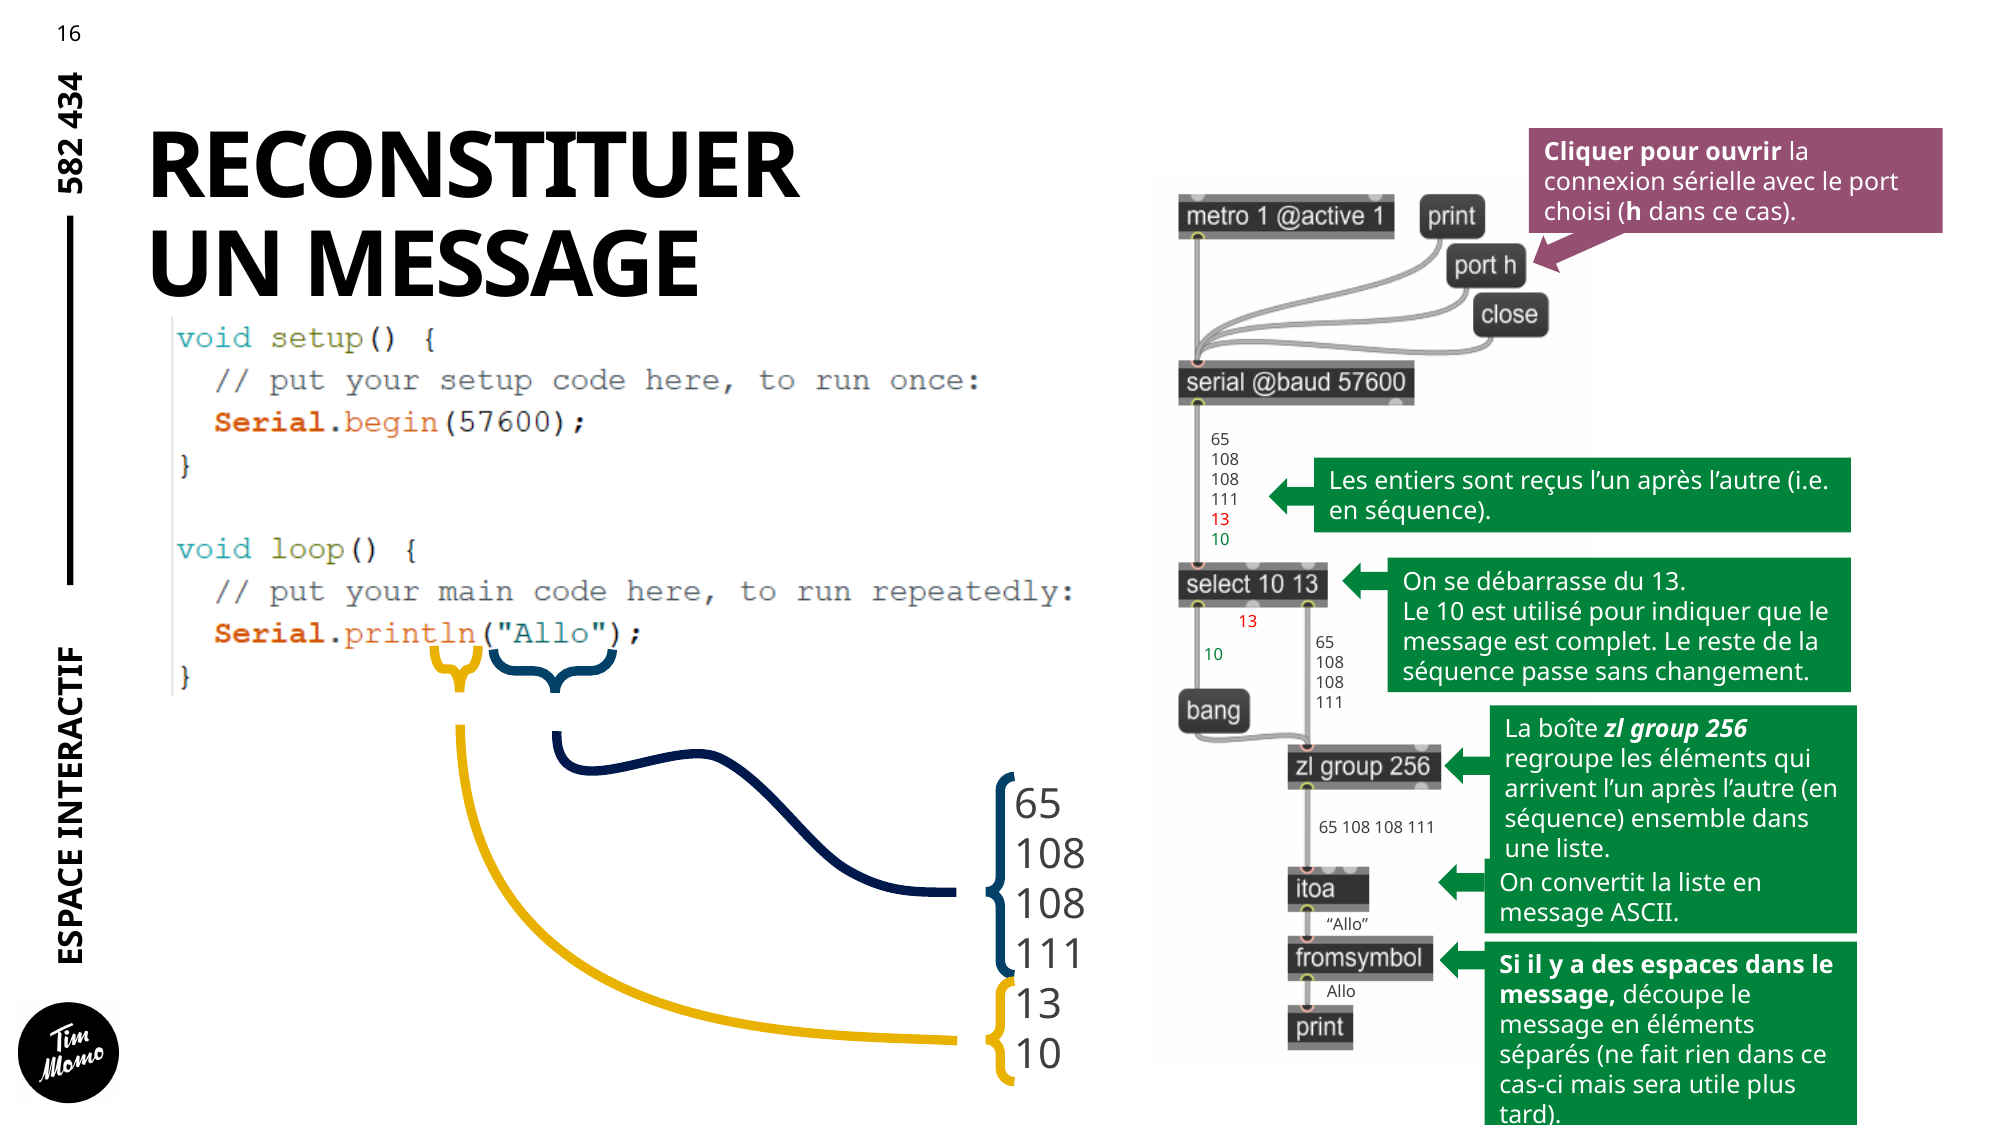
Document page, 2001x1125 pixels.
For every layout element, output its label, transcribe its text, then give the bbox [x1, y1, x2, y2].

title RECONSTITUER UN MESSAGE [130, 97, 886, 324]
picture [15, 1000, 123, 1107]
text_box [434, 645, 1516, 1082]
text_box Cliquer pour ouvrir la connexion sérielle avec le port choisi (h dans ce cas). [1528, 127, 1944, 234]
picture [167, 316, 1101, 696]
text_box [1148, 177, 1857, 1078]
